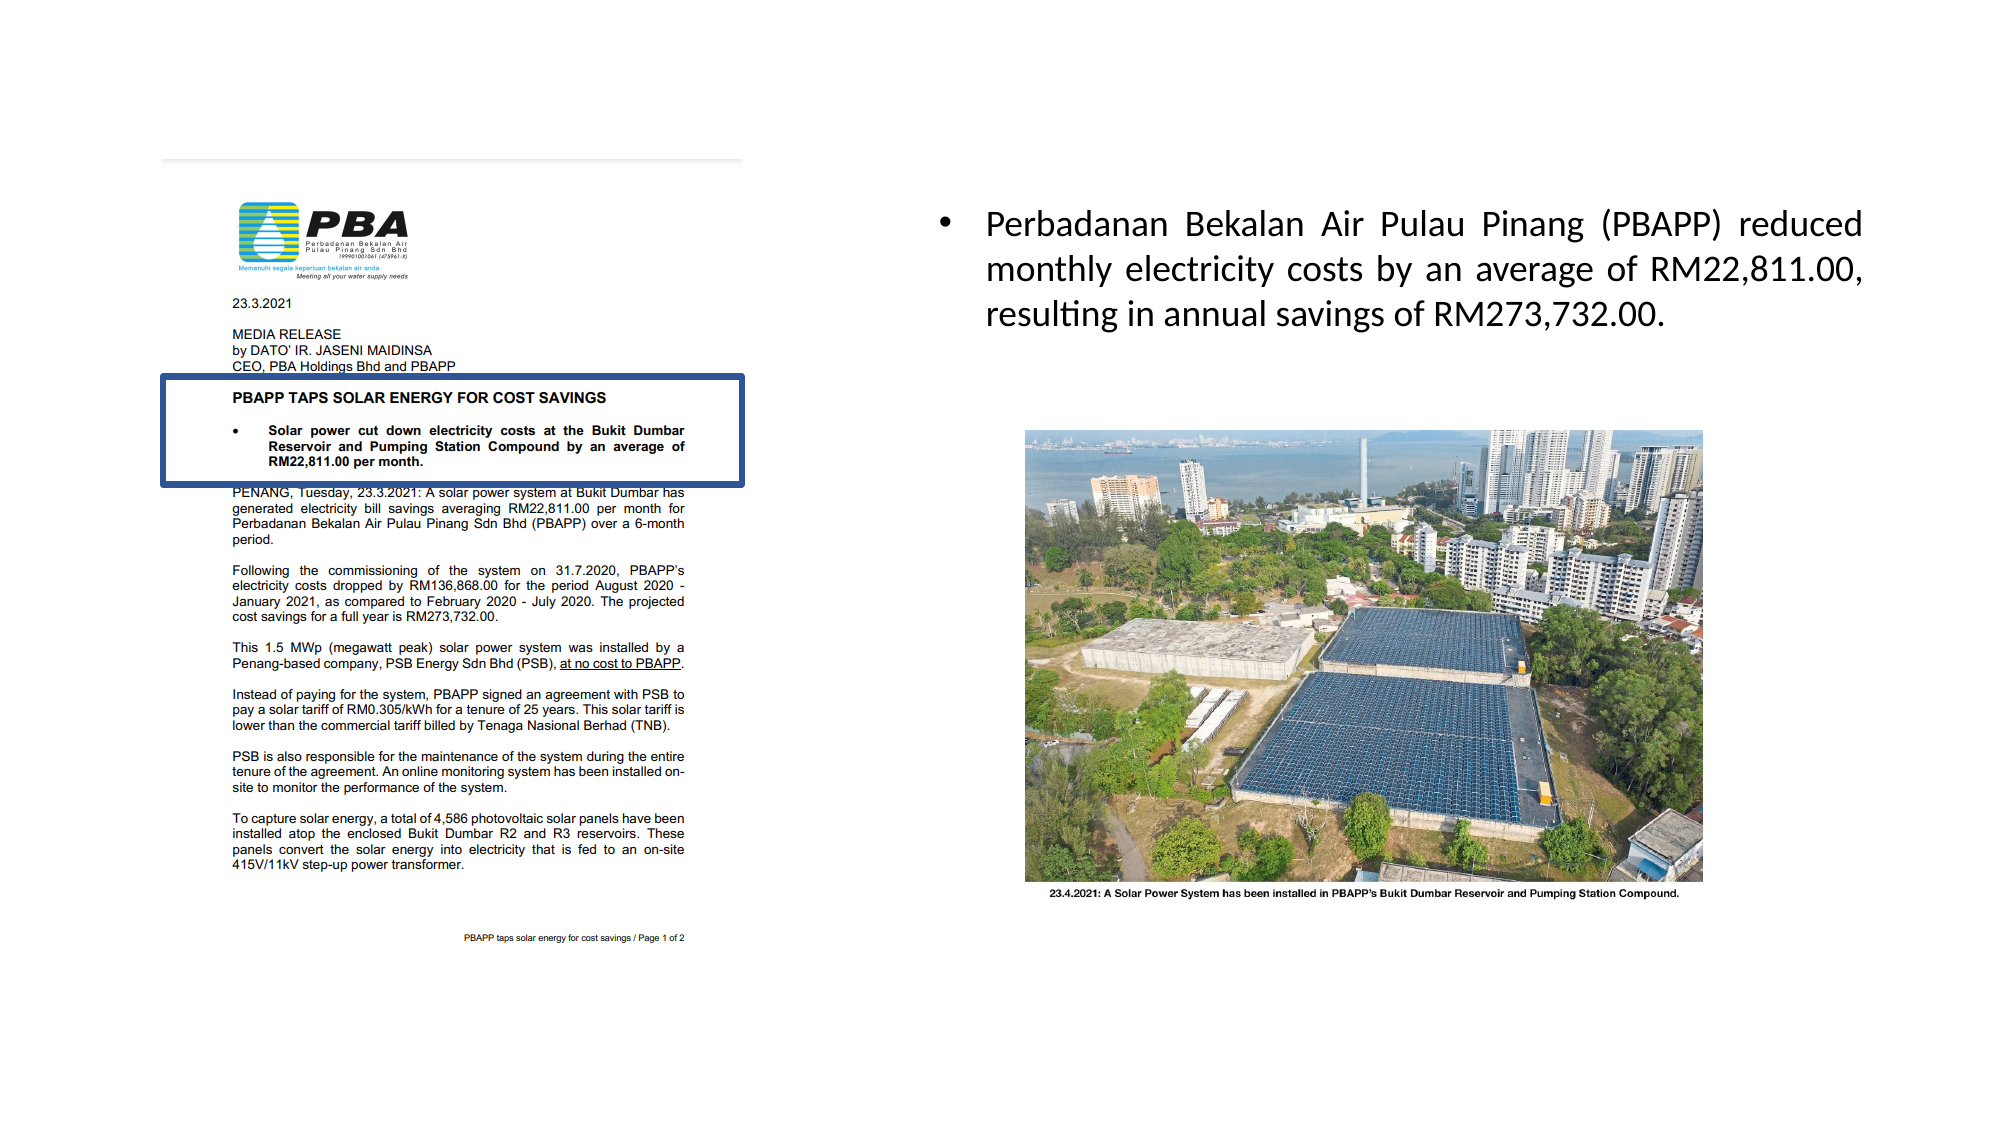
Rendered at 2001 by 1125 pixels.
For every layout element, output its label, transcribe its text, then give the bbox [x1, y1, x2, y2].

picture [1025, 430, 1704, 904]
text_box Perbadanan Bekalan Air Pulau Pinang (PBAPP) reduced monthly electricity costs by an average of RM22,811.00, resulting in annual savings of RM273,732.00. [924, 192, 1880, 342]
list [162, 159, 742, 966]
